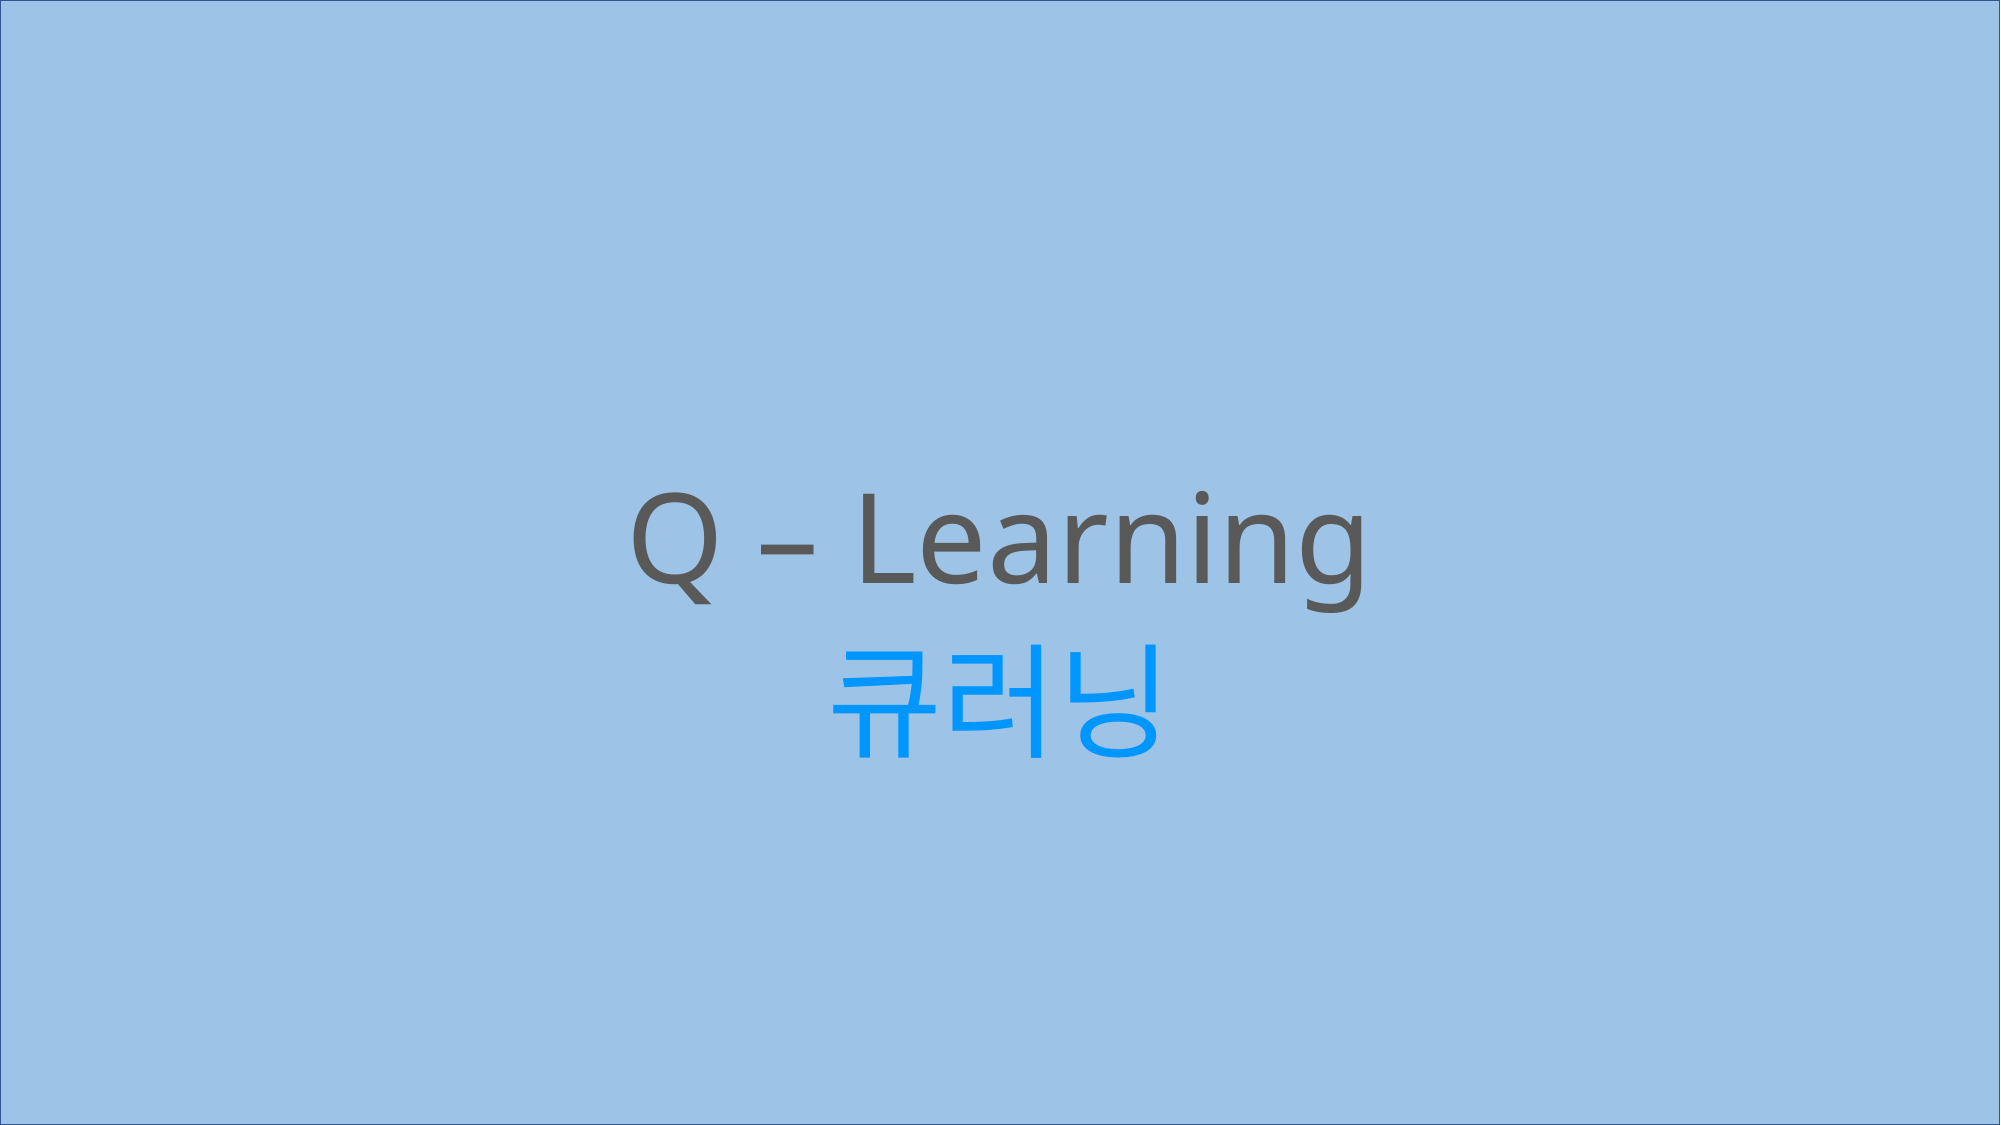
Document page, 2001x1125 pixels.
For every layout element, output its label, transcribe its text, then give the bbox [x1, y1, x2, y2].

title Q – Learning 큐러닝 [137, 326, 1863, 782]
text_box [0, 0, 2000, 1125]
